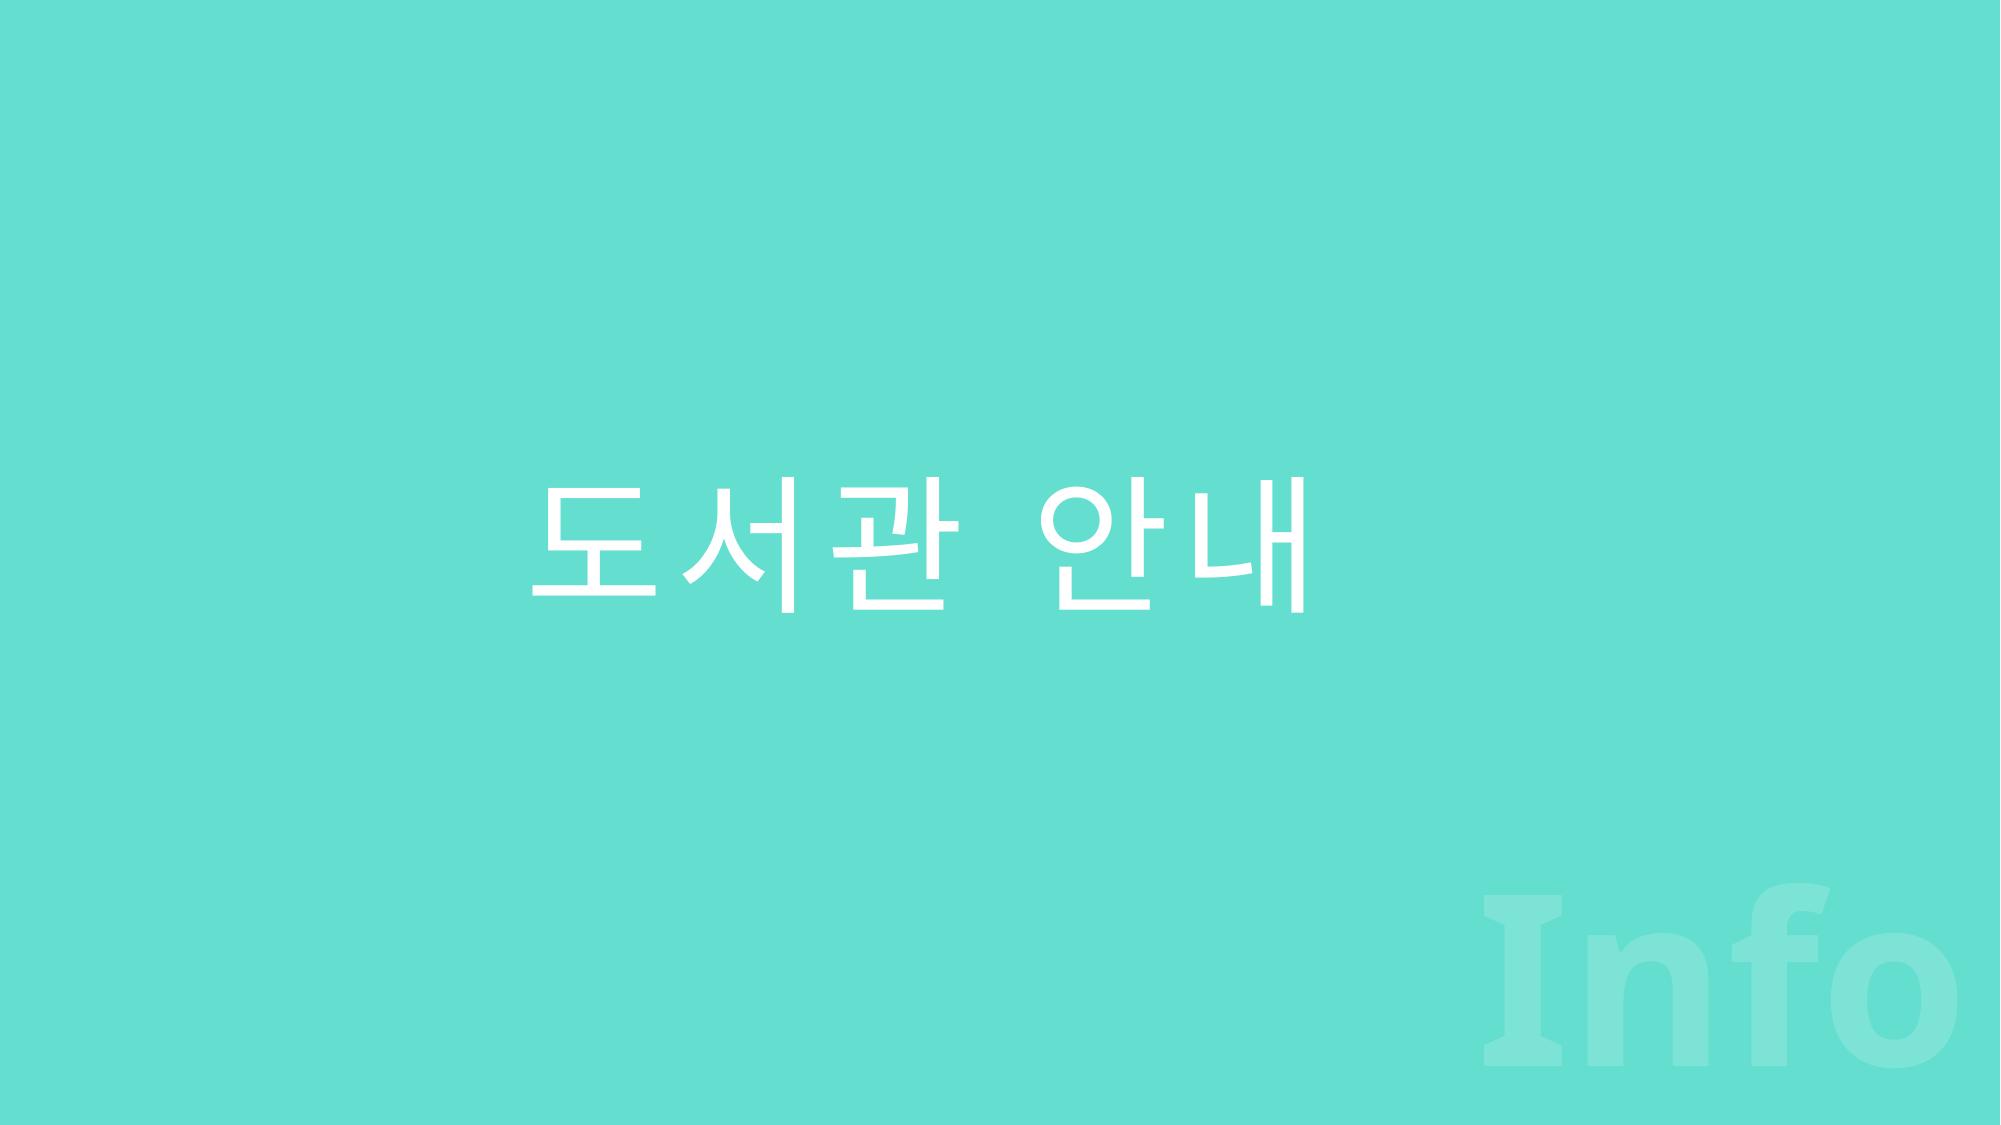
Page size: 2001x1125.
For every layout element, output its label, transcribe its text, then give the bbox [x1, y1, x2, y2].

text_box [0, 0, 2000, 1125]
text_box 도서관 안내 [510, 443, 1430, 639]
text_box Info [1360, 819, 1983, 1122]
